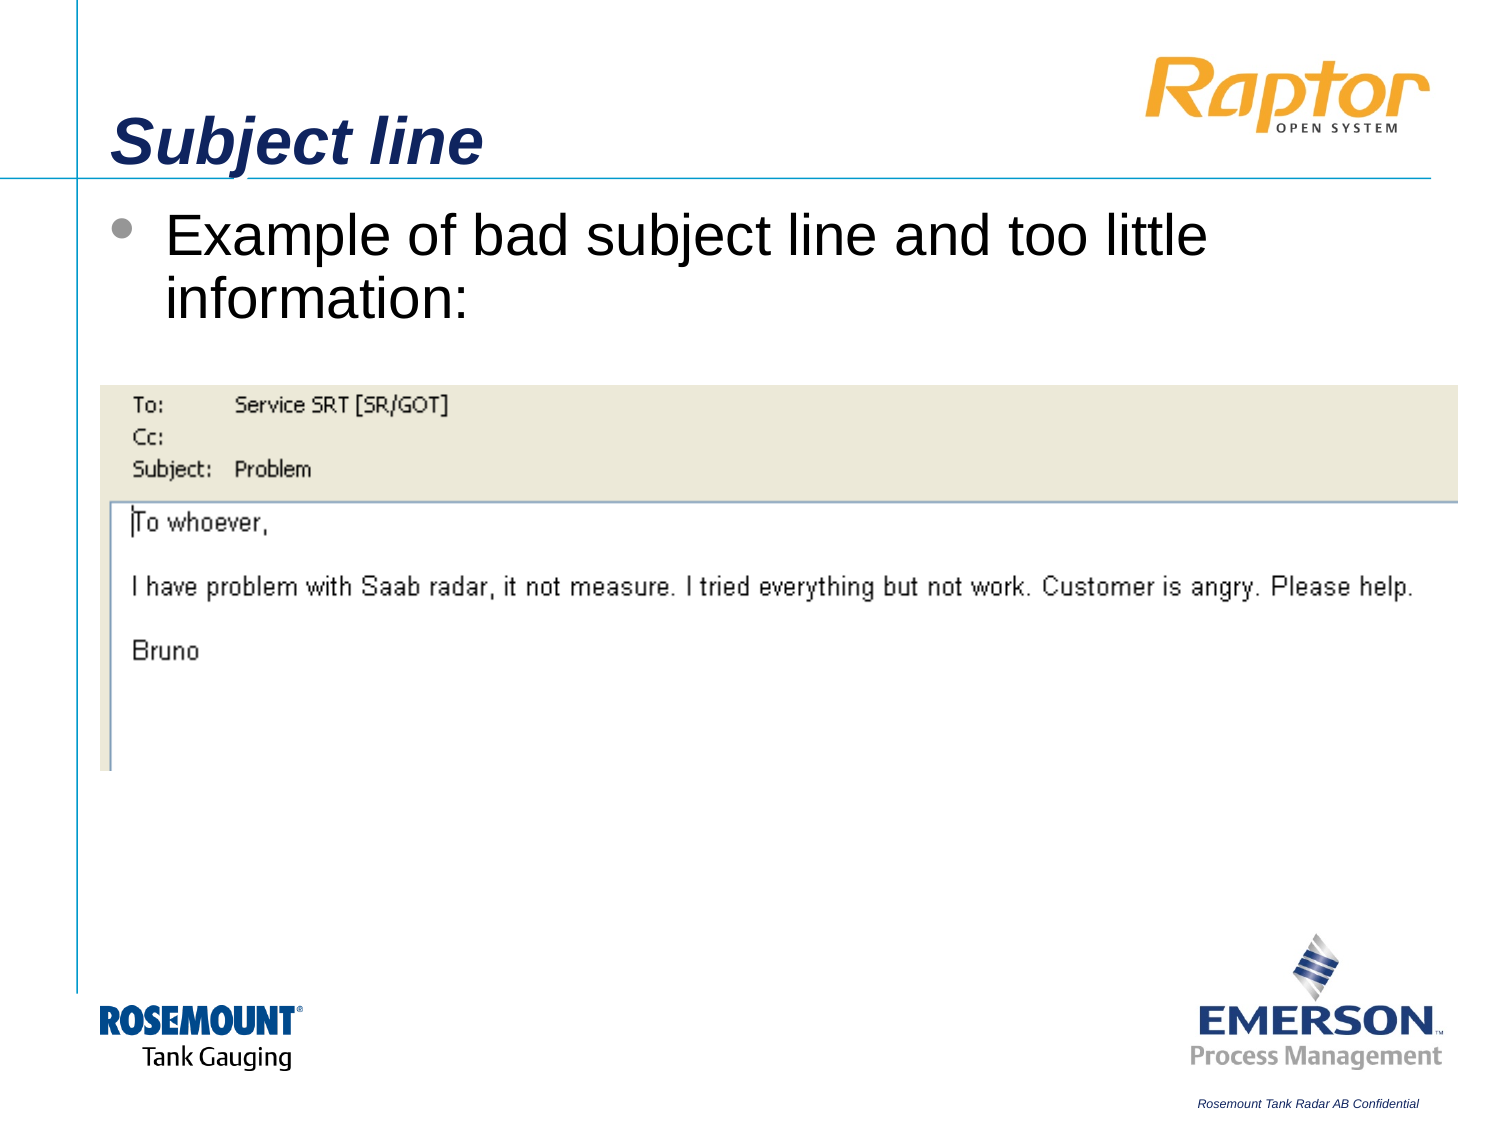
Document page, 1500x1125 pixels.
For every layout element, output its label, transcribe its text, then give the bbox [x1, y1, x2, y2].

list Example of bad subject line and too little information: [93, 197, 1463, 944]
title Subject line [95, 66, 1342, 186]
picture [1139, 54, 1436, 135]
picture [1173, 944, 1461, 1098]
picture [100, 1005, 303, 1071]
picture [100, 385, 1458, 771]
